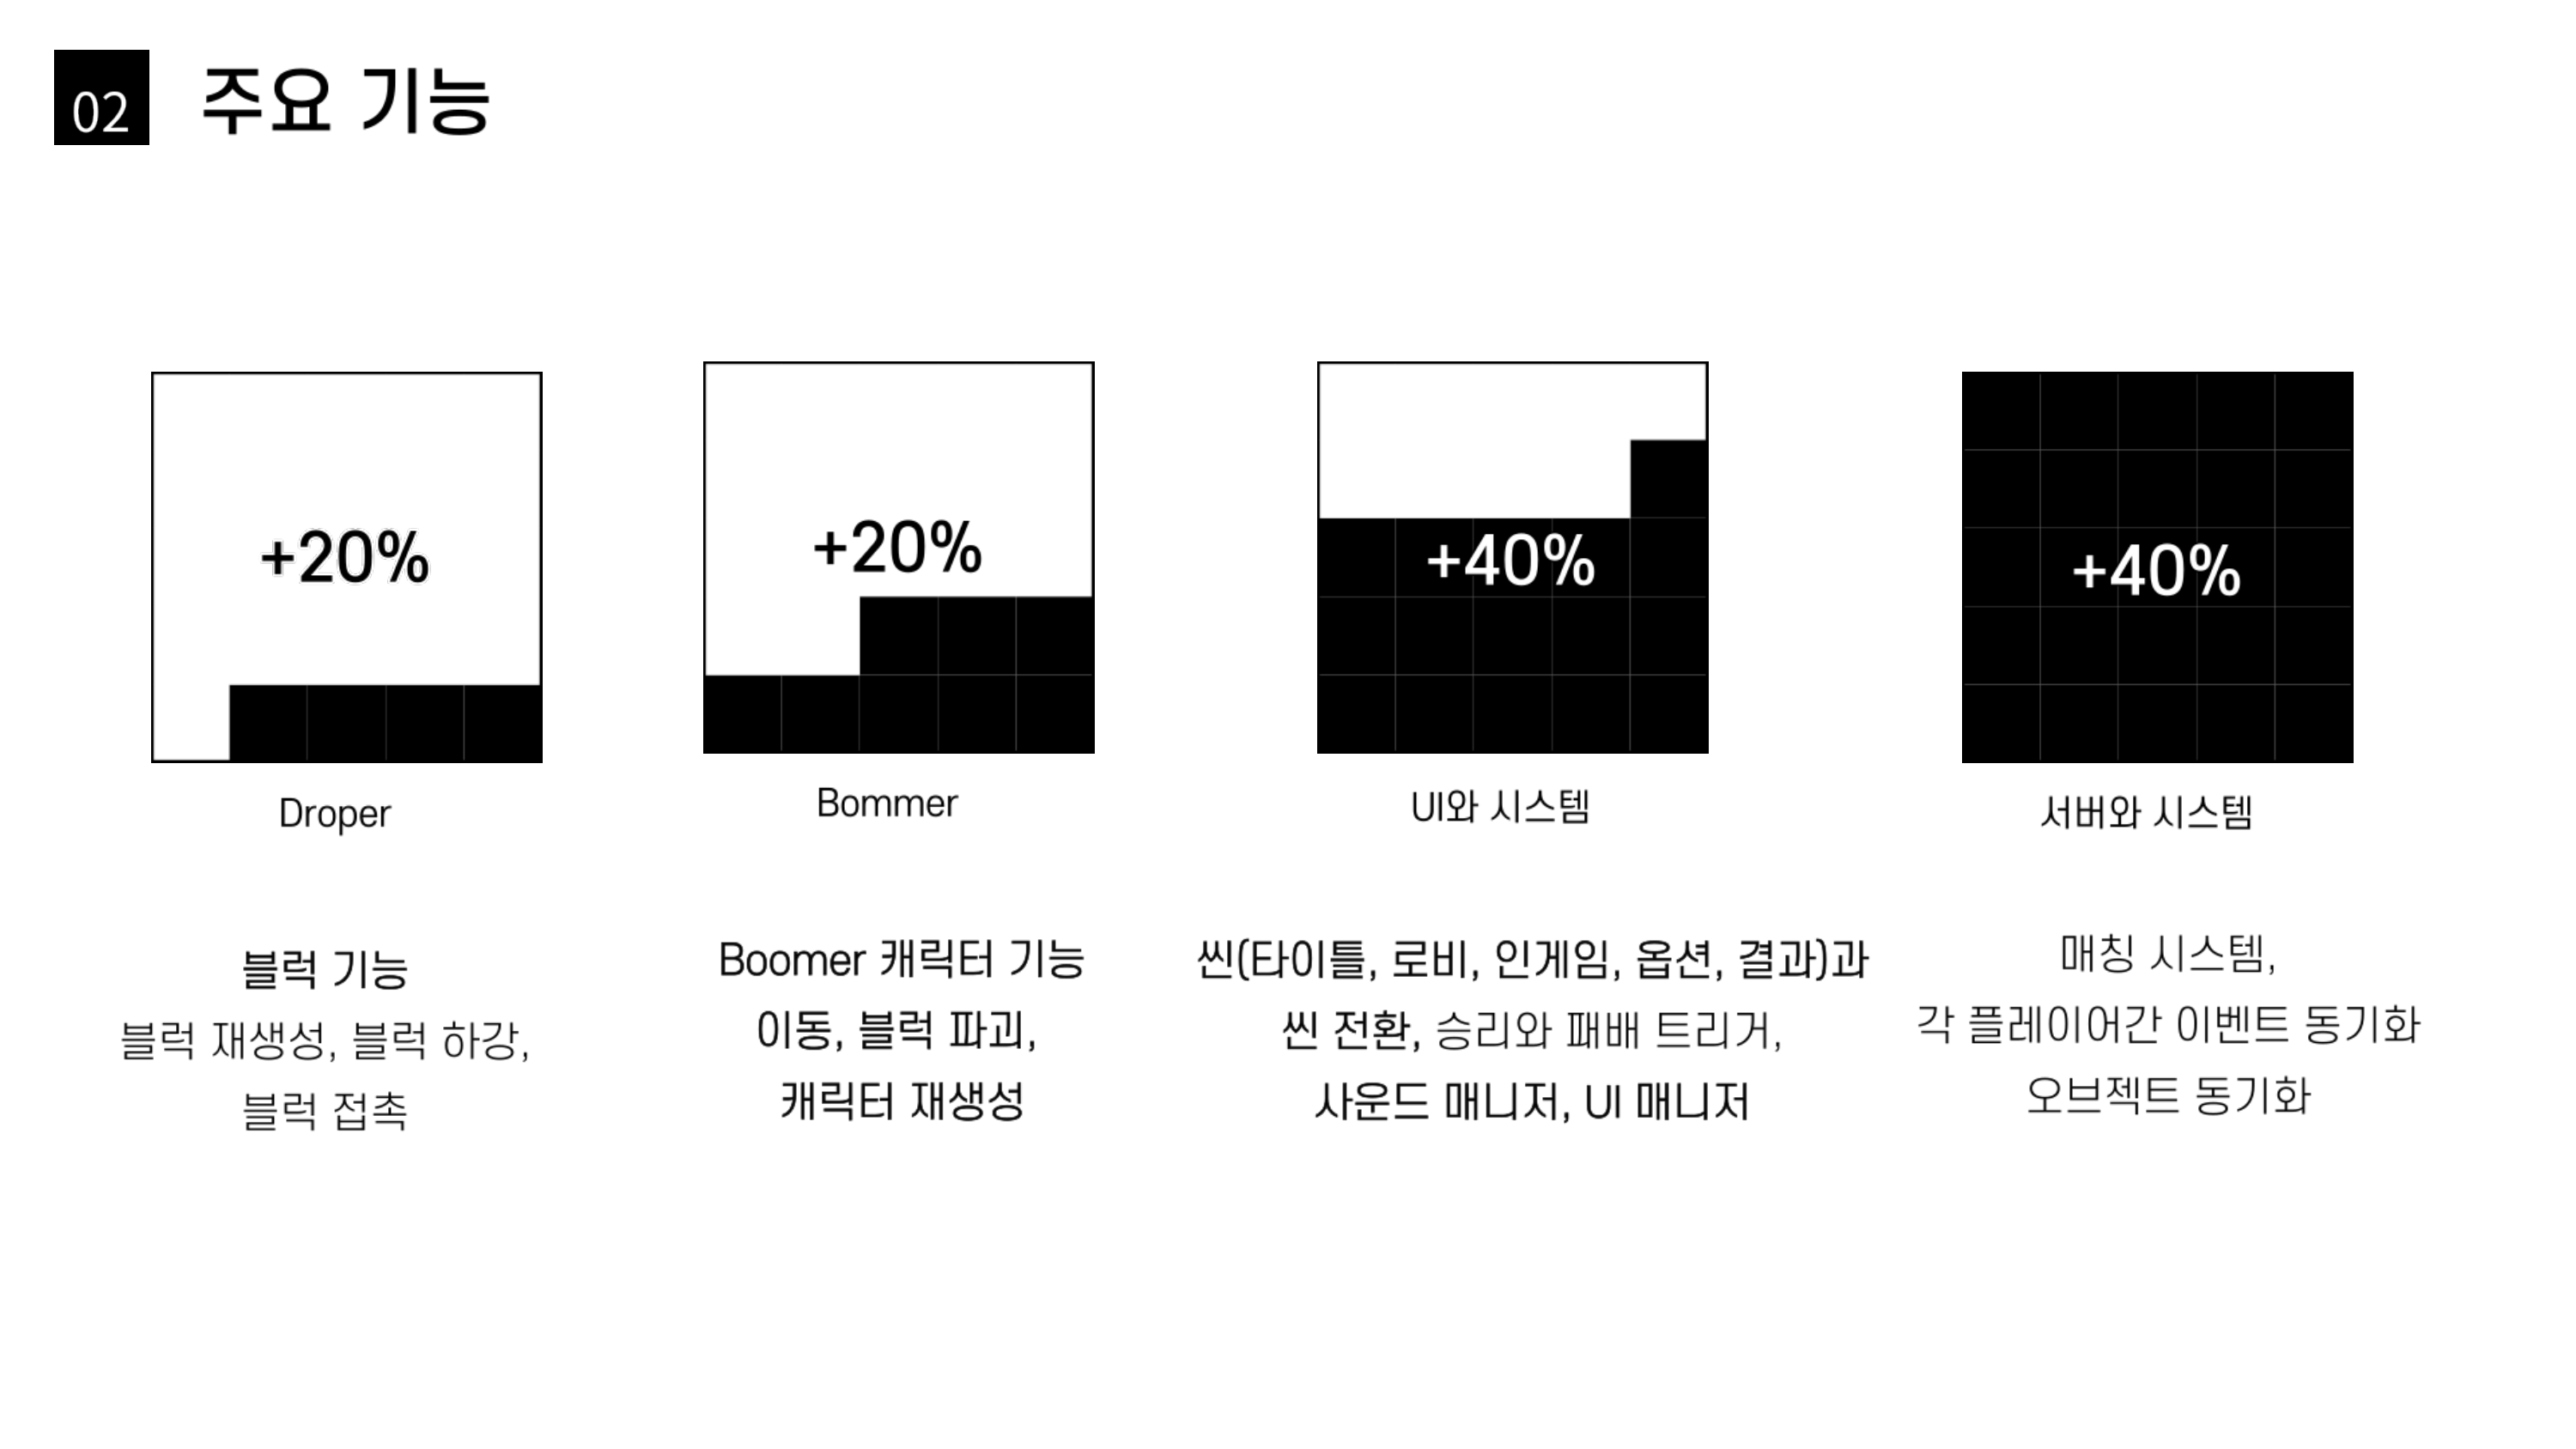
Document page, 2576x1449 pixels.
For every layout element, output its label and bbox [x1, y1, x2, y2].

text_box [1962, 372, 2354, 764]
picture [1289, 776, 1605, 840]
text_box [54, 50, 149, 149]
text_box [150, 372, 543, 764]
text_box [1316, 361, 1709, 754]
picture [1934, 782, 2268, 846]
picture [611, 924, 1104, 1142]
picture [1356, 490, 1675, 664]
picture [58, 935, 547, 1149]
text_box [703, 361, 1096, 754]
picture [123, 782, 410, 852]
picture [190, 487, 509, 662]
picture [1119, 919, 2441, 1149]
picture [676, 772, 976, 844]
picture [758, 493, 1013, 603]
picture [51, 41, 523, 169]
picture [2001, 500, 2320, 675]
